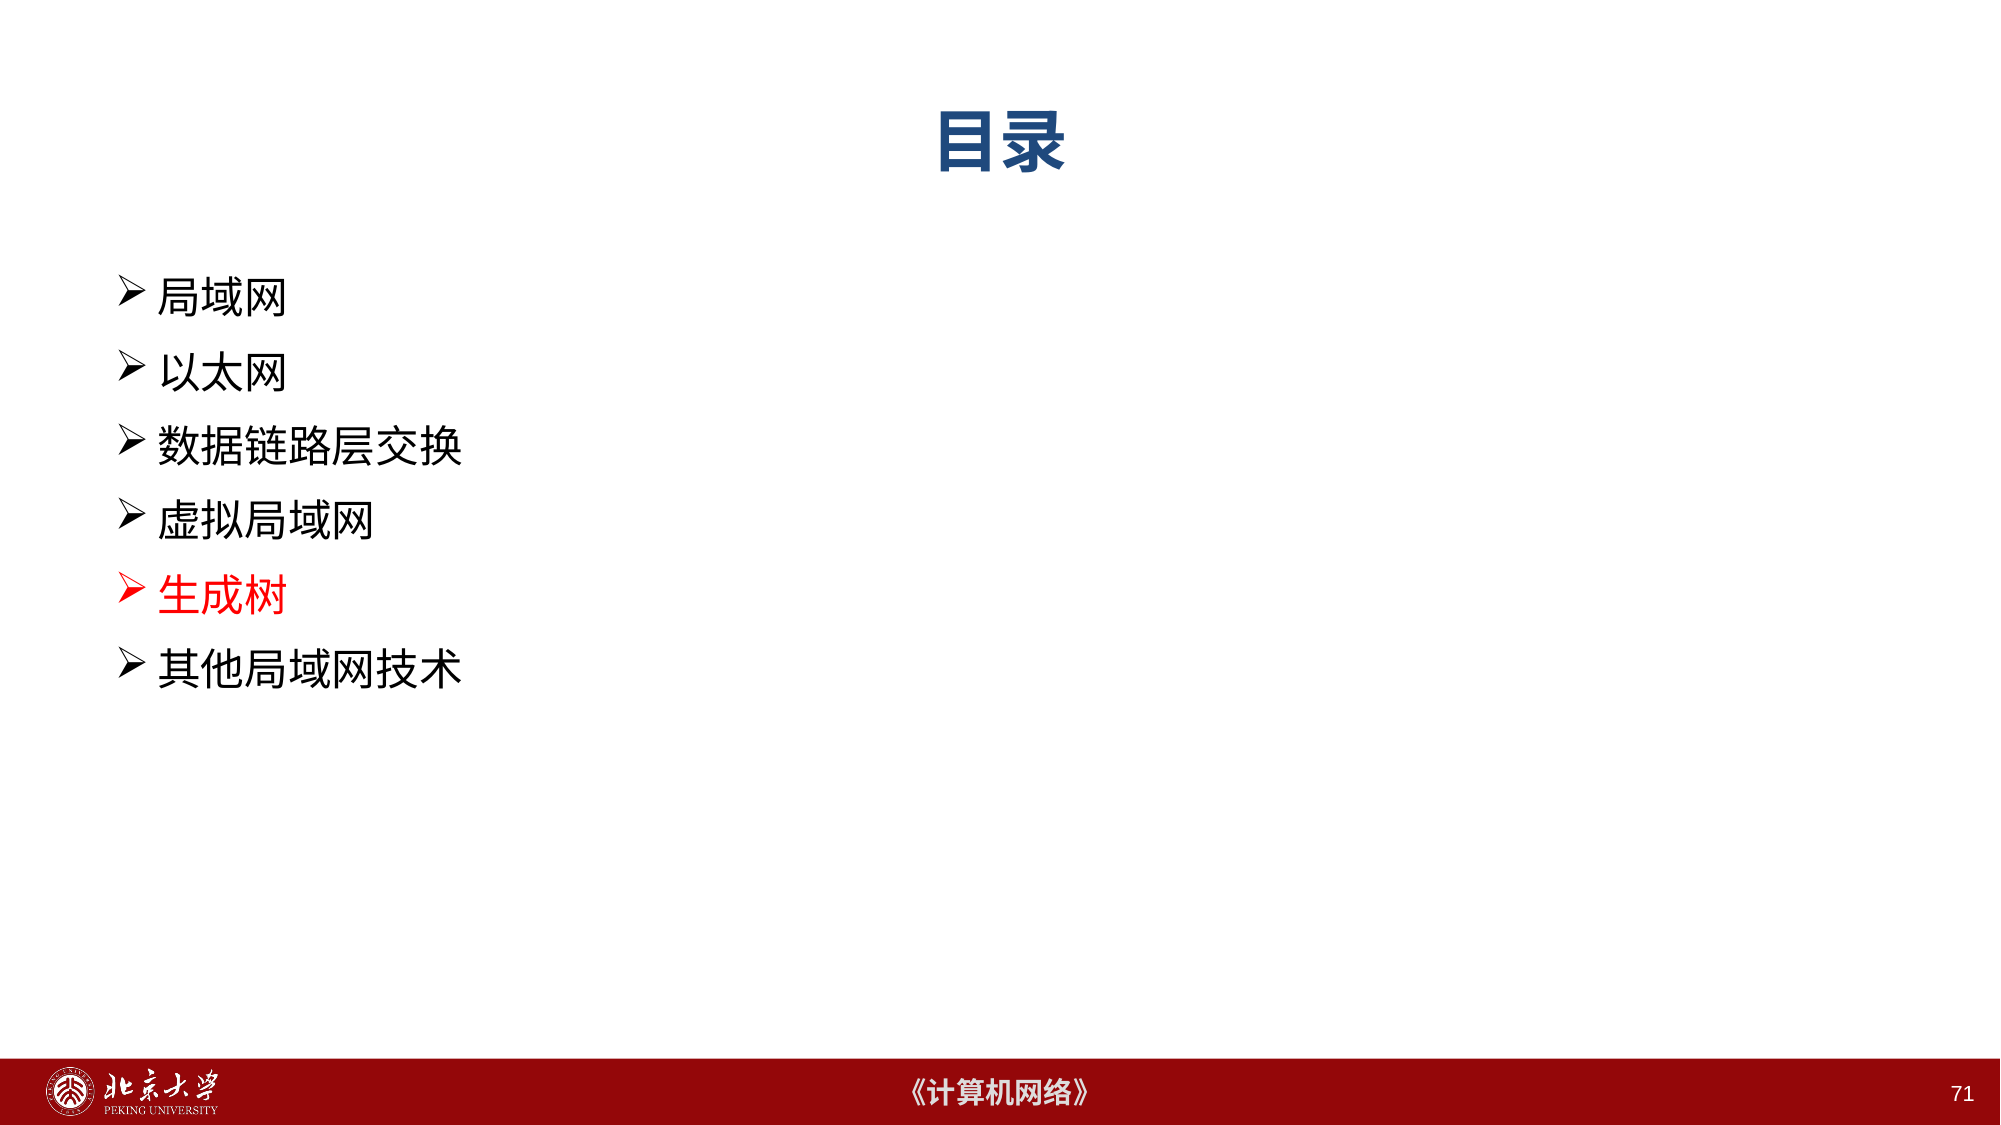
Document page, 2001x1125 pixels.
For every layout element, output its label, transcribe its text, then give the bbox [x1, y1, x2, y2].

list 局域网 以太网 数据链路层交换 虚拟局域网 生成树 其他局域网技术 [99, 262, 1900, 1005]
slide_number 71 [1522, 1072, 1990, 1125]
picture [46, 1067, 218, 1116]
title 目录 [99, 45, 1900, 233]
